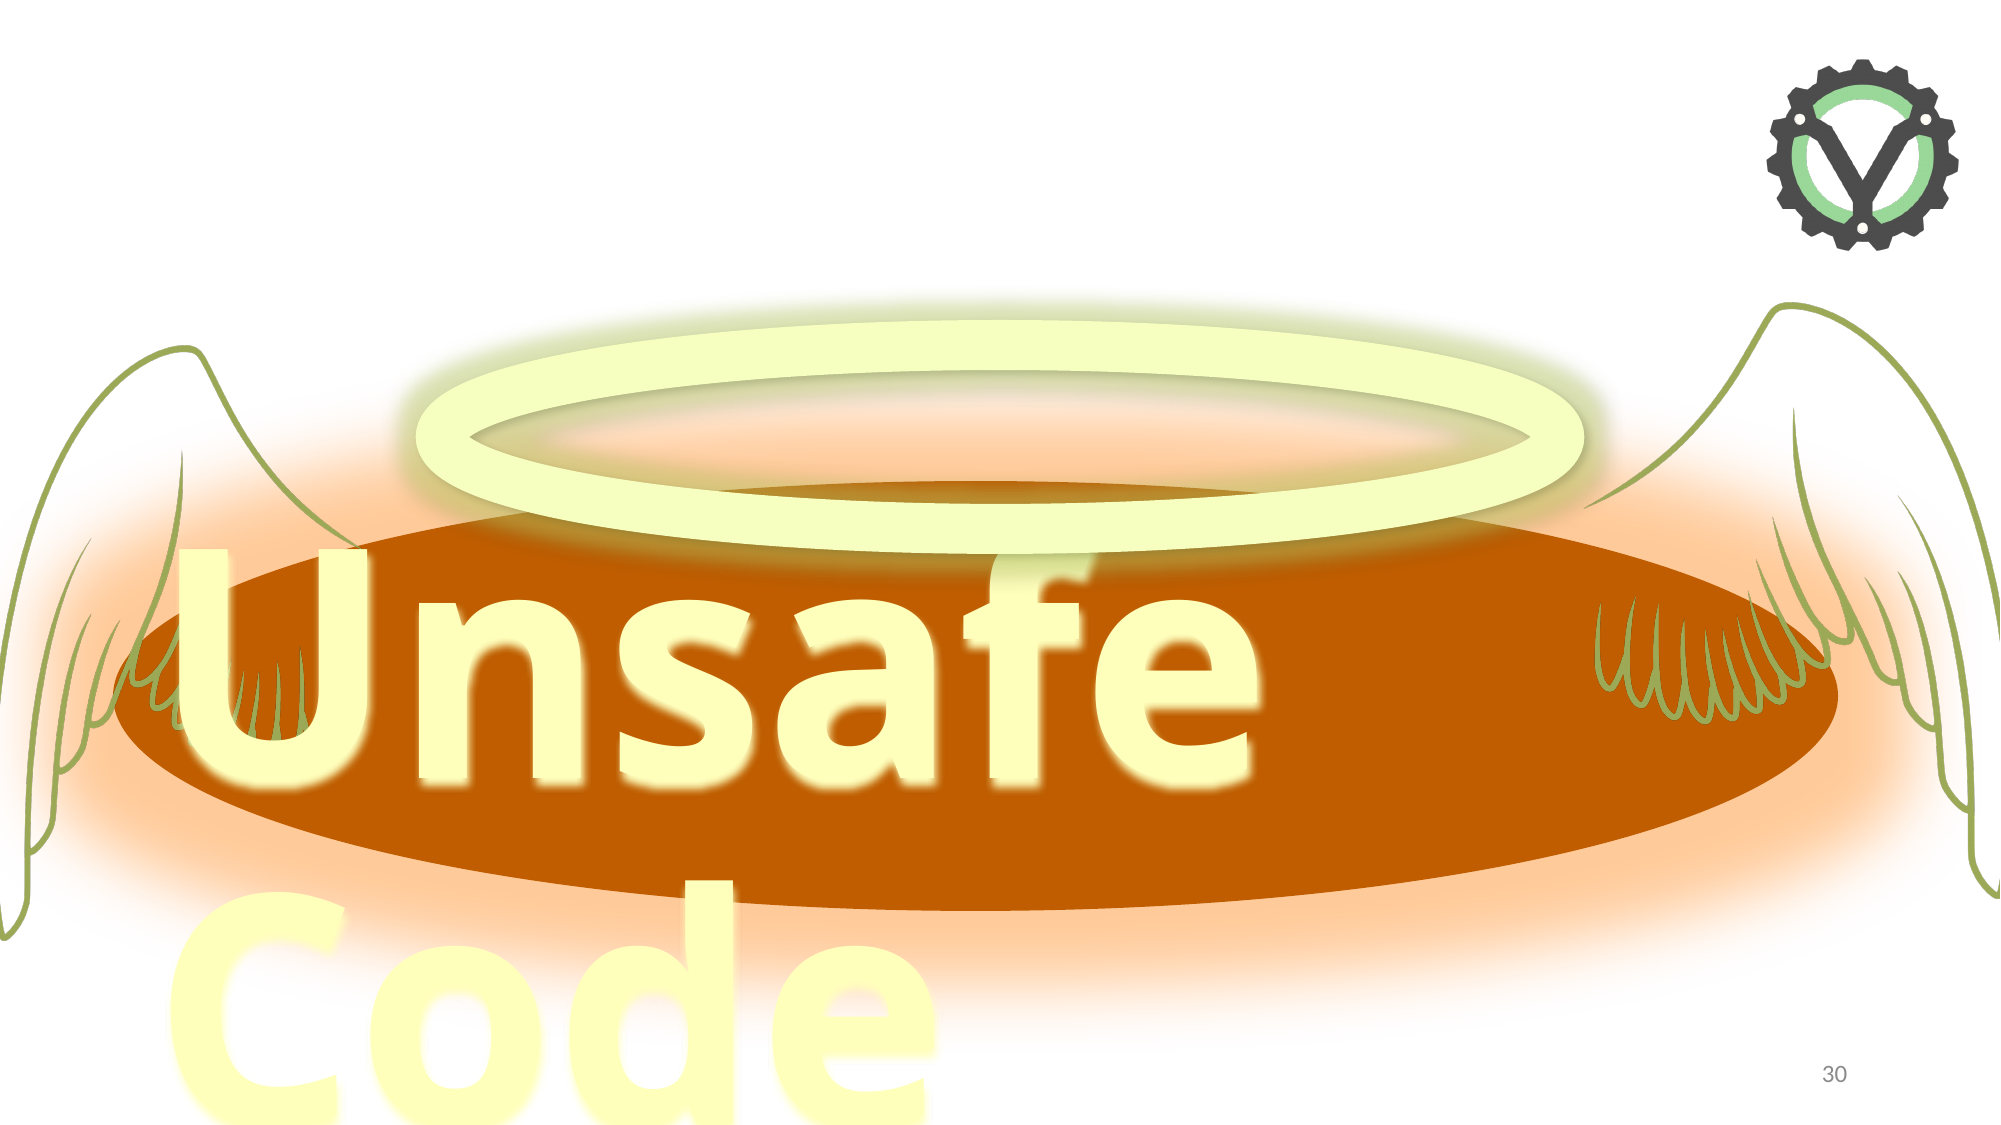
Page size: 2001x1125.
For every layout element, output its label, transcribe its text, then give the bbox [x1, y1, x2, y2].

slide_number 30 [1412, 1042, 1863, 1103]
list Unsafe Code [137, 494, 1863, 1125]
text_box [439, 343, 1561, 530]
picture [1565, 302, 2000, 899]
picture [0, 345, 381, 942]
picture [1766, 59, 1959, 252]
